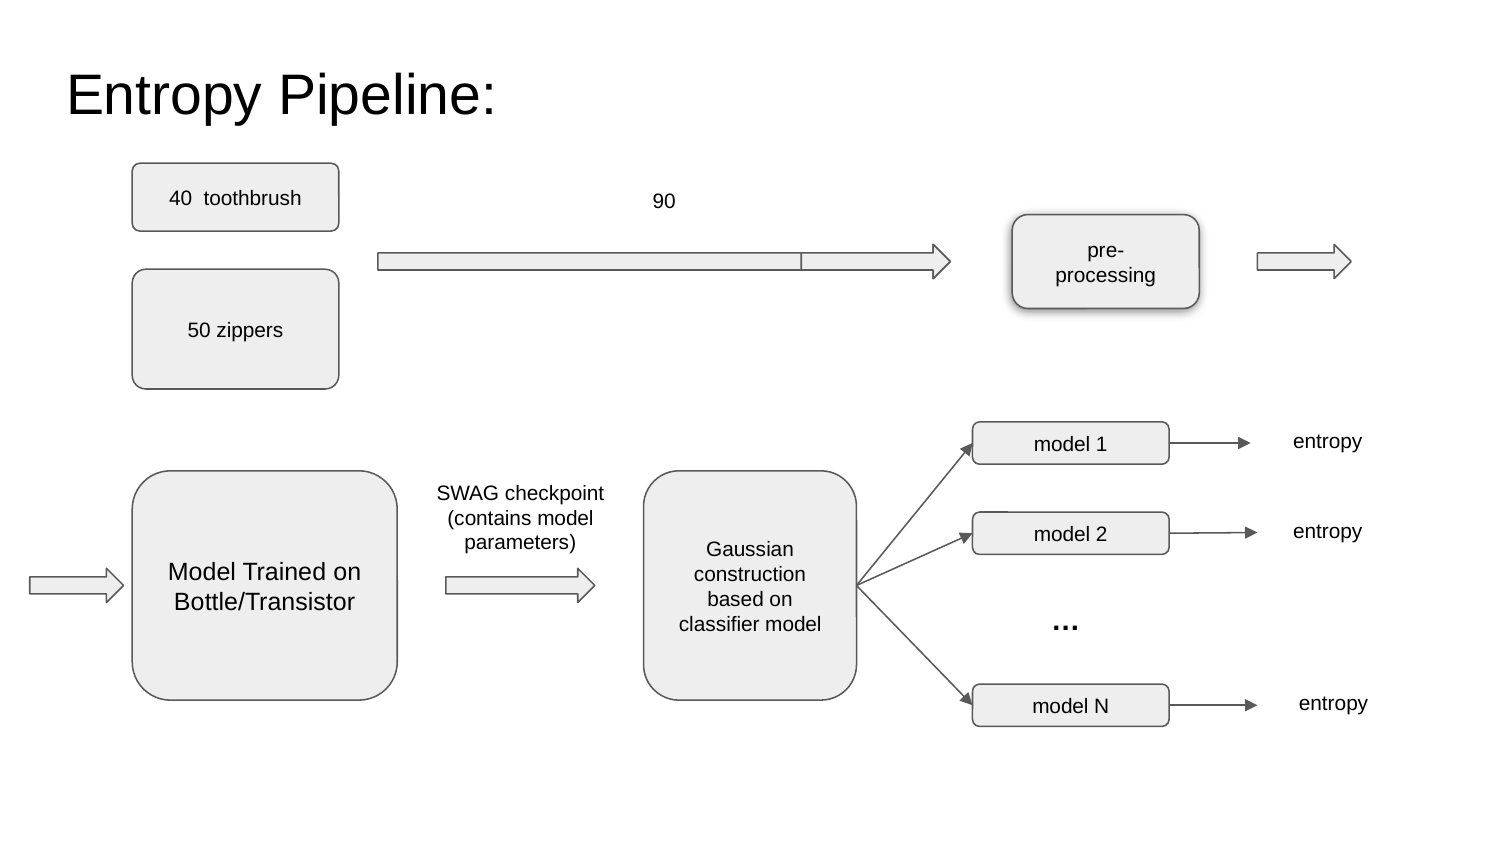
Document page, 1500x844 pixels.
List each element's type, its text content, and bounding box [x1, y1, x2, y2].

text_box model 2 [977, 512, 1170, 555]
text_box model 1 [972, 421, 1170, 465]
text_box pre- processing [1012, 214, 1200, 309]
text_box entropy [1262, 415, 1393, 466]
text_box 90 [557, 175, 771, 226]
text_box [801, 244, 951, 279]
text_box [856, 533, 973, 585]
text_box [1257, 244, 1352, 279]
text_box model N [972, 684, 1170, 727]
text_box entropy [1268, 677, 1399, 728]
text_box SWAG checkpoint (contains model parameters) [377, 464, 664, 570]
text_box Gaussian construction based on classifier model [643, 470, 851, 701]
text_box [377, 252, 801, 271]
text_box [856, 585, 973, 706]
text_box 50 zippers [132, 269, 339, 389]
text_box [445, 570, 595, 603]
text_box 40 toothbrush [132, 163, 339, 232]
text_box Model Trained on Bottle/Transistor [132, 470, 398, 701]
text_box … [1012, 586, 1119, 652]
text_box [29, 568, 124, 603]
text_box entropy [1262, 505, 1393, 556]
title Entropy Pipeline: [51, 48, 1449, 143]
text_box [856, 442, 973, 533]
